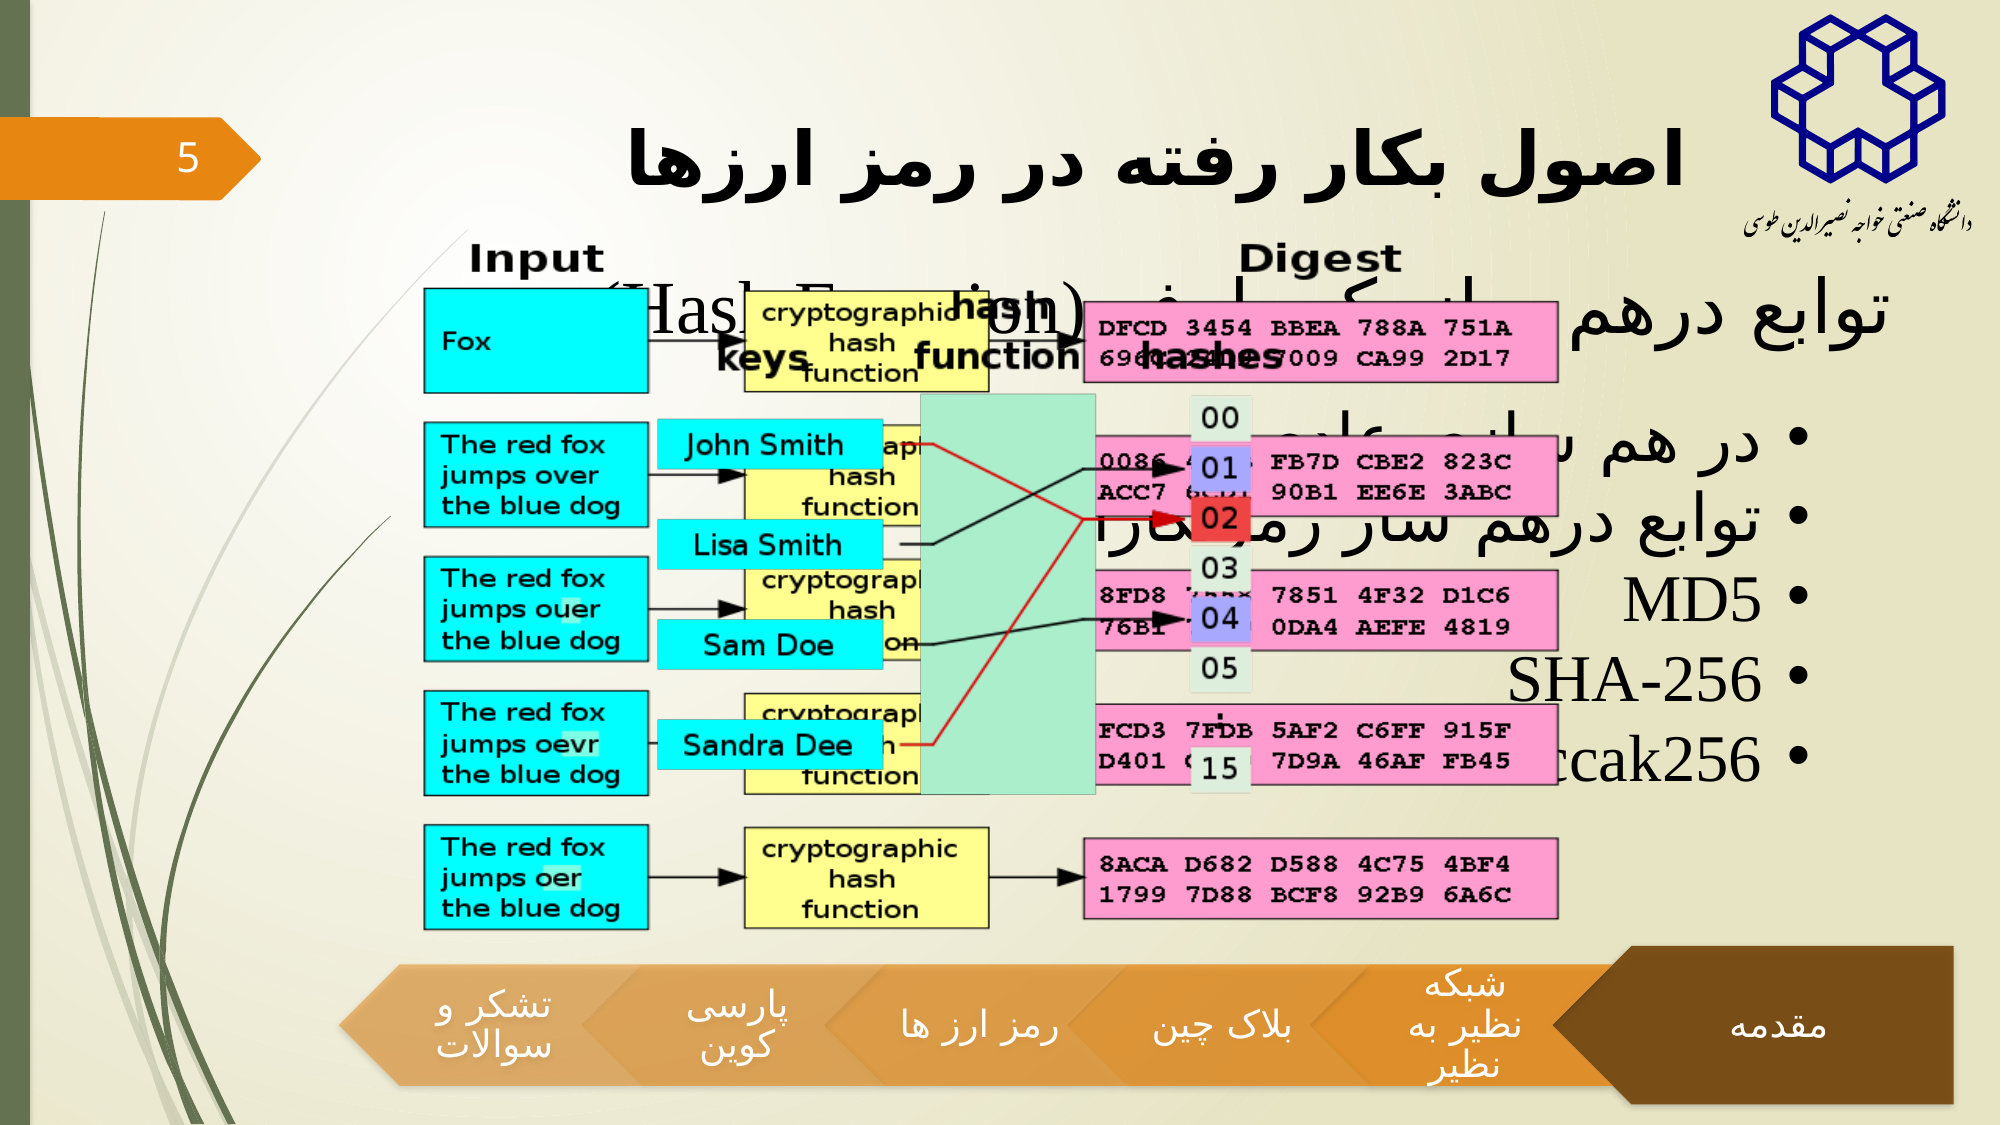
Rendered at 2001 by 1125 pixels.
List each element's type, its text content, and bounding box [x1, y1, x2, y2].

slide_number 4 [87, 129, 216, 190]
text_box در هم سازی عادی توابع درهم ساز رمزنگارانه MD5 SHA-256 SHA3-keccak256 [1582, 387, 1825, 943]
title اصول بکار رفته در رمز ارزها [425, 102, 1888, 251]
picture [405, 227, 1578, 947]
picture [1744, 14, 1972, 244]
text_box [338, 945, 1955, 1105]
text_box توابع درهم ساز یک طرفه (Hash Function) [1582, 251, 1907, 356]
